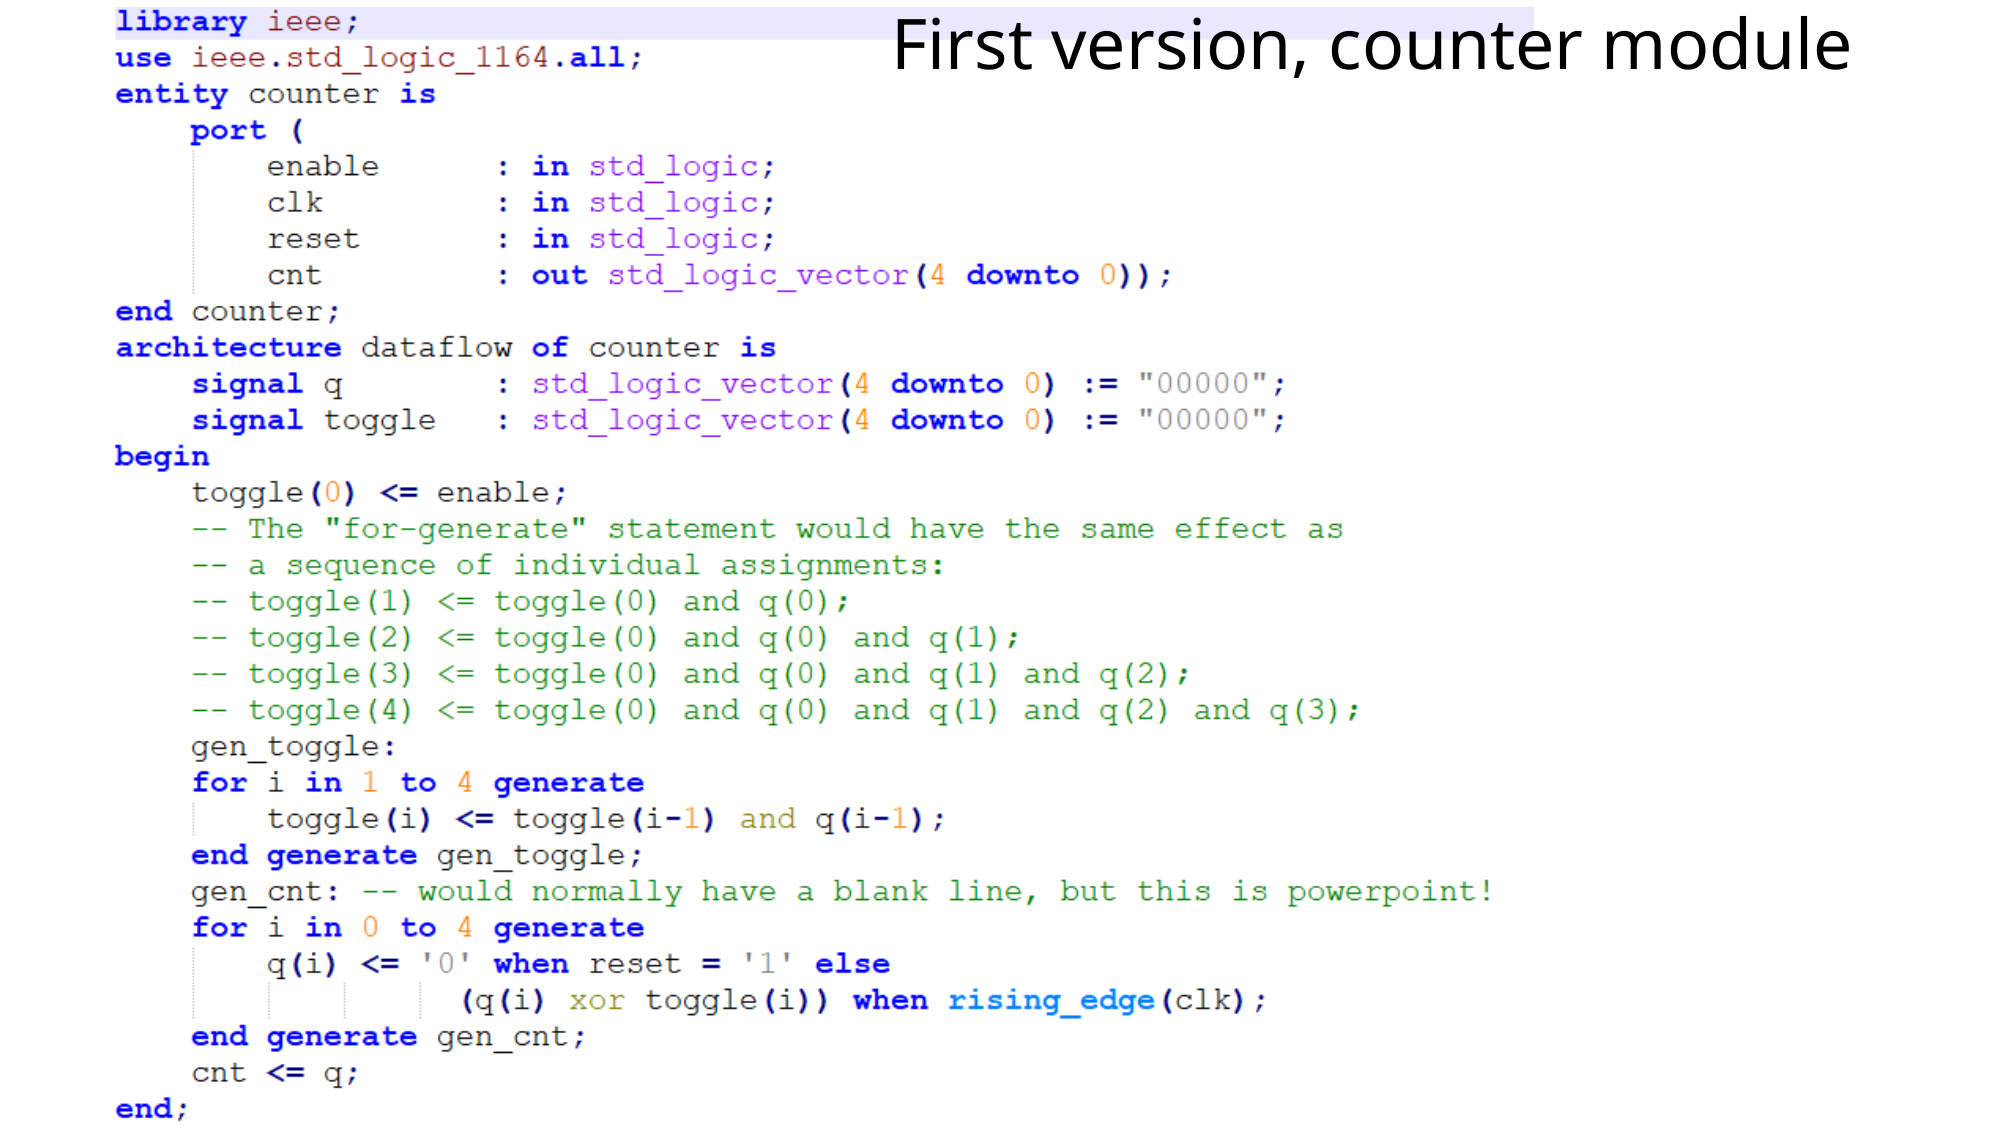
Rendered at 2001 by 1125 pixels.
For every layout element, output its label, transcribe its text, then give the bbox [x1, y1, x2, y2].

picture [114, 7, 1534, 1125]
title First version, counter module [876, 2, 2000, 93]
